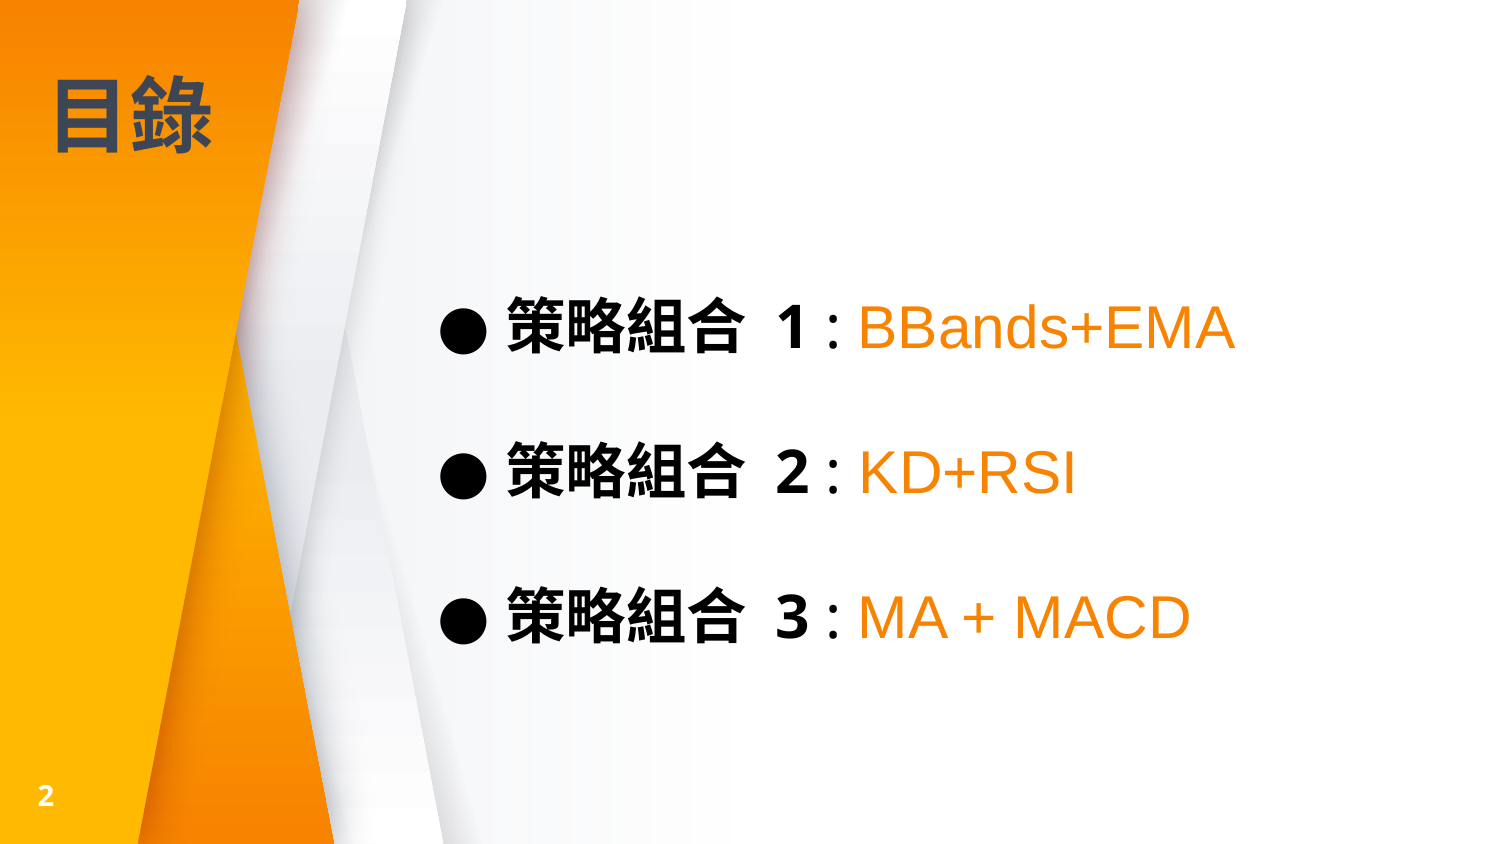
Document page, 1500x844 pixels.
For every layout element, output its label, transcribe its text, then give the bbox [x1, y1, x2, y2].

slide_number 2 [37, 774, 99, 816]
text_box 策略組合 1 : BBands+EMA 策略組合 2 : KD+RSI 策略組合 3 : MA + MACD [415, 121, 1500, 745]
title 目錄 [46, 47, 240, 165]
